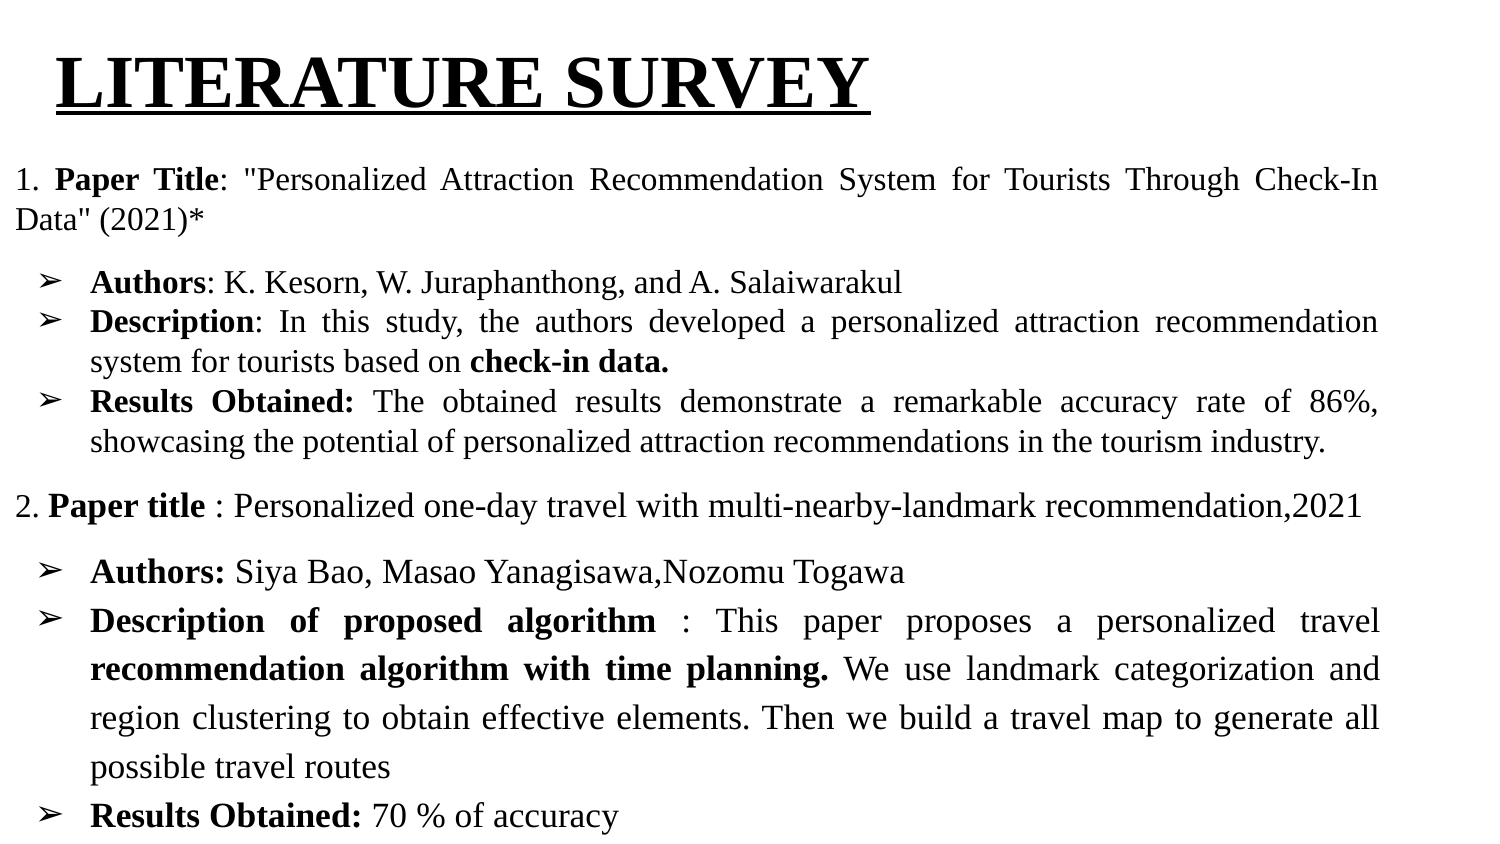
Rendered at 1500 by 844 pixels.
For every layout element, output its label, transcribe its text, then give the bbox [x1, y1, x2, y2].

text_box 1. Paper Title: "Personalized Attraction Recommendation System for Tourists Through Check-In Data" (2021)* Authors: K. Kesorn, W. Juraphanthong, and A. Salaiwarakul Description: In this study, the authors developed a personalized attraction recommendation system for tourists based on check-in data. Results Obtained: The obtained results demonstrate a remarkable accuracy rate of 86%, showcasing the potential of personalized attraction recommendations in the tourism industry. 2. Paper title : Personalized one-day travel with multi-nearby-landmark recommendation,2021 Authors: Siya Bao, Masao Yanagisawa,Nozomu Togawa Description of proposed algorithm : This paper proposes a personalized travel recommendation algorithm with time planning. We use landmark categorization and region clustering to obtain effective elements. Then we build a travel map to generate all possible travel routes Results Obtained: 70 % of accuracy [0, 141, 1396, 783]
title LITERATURE SURVEY [44, 32, 1312, 130]
